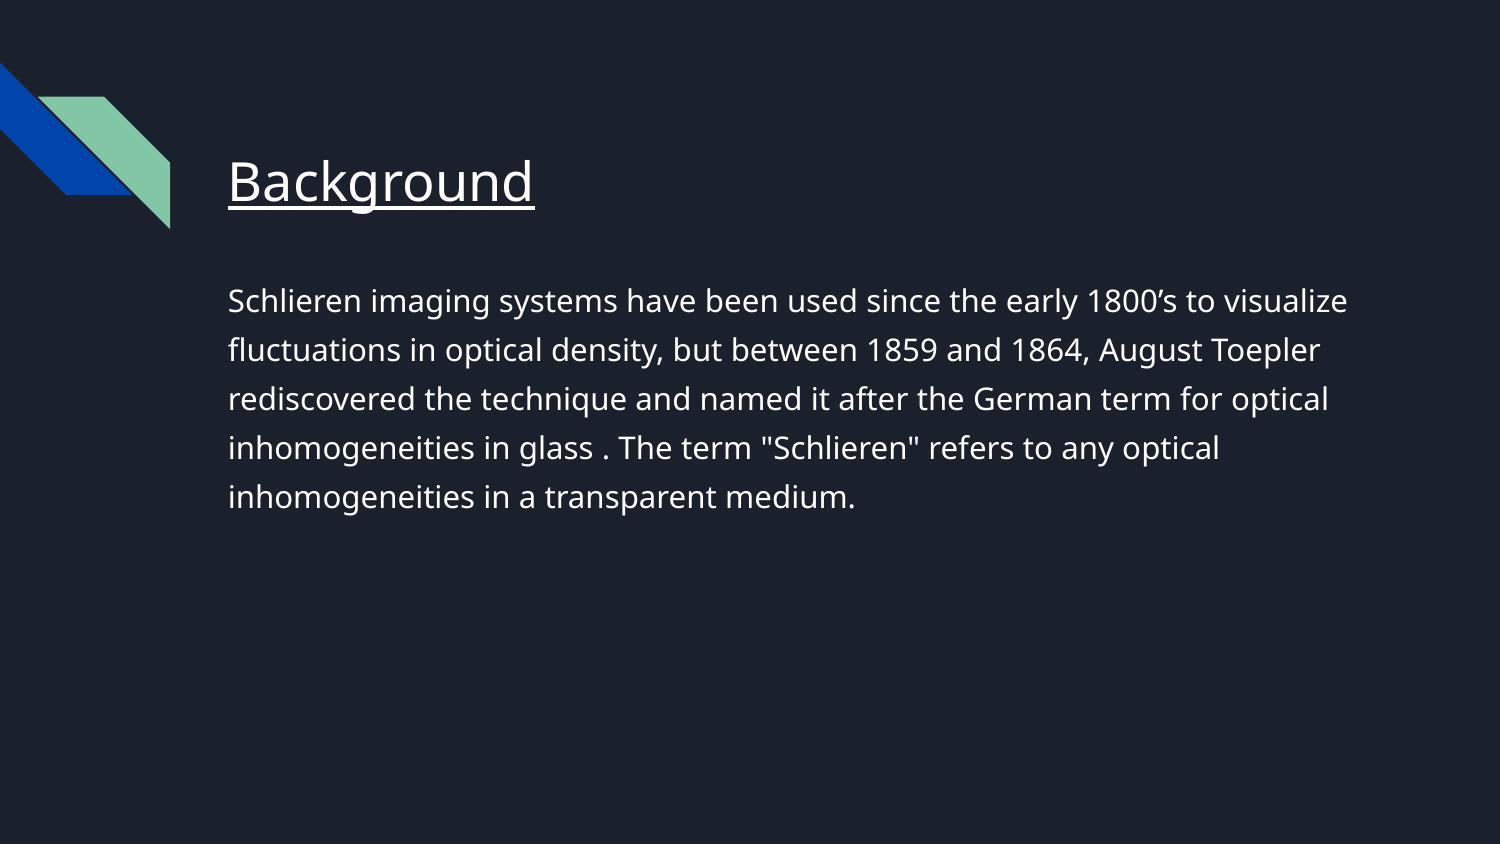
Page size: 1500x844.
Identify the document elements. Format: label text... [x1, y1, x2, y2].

list Schlieren imaging systems have been used since the early 1800’s to visualize fluctuations in optical density, but between 1859 and 1864, August Toepler rediscovered the technique and named it after the German term for optical inhomogeneities in glass . The term "Schlieren" refers to any optical inhomogeneities in a transparent medium. [212, 257, 1368, 735]
title Background [212, 118, 1368, 257]
